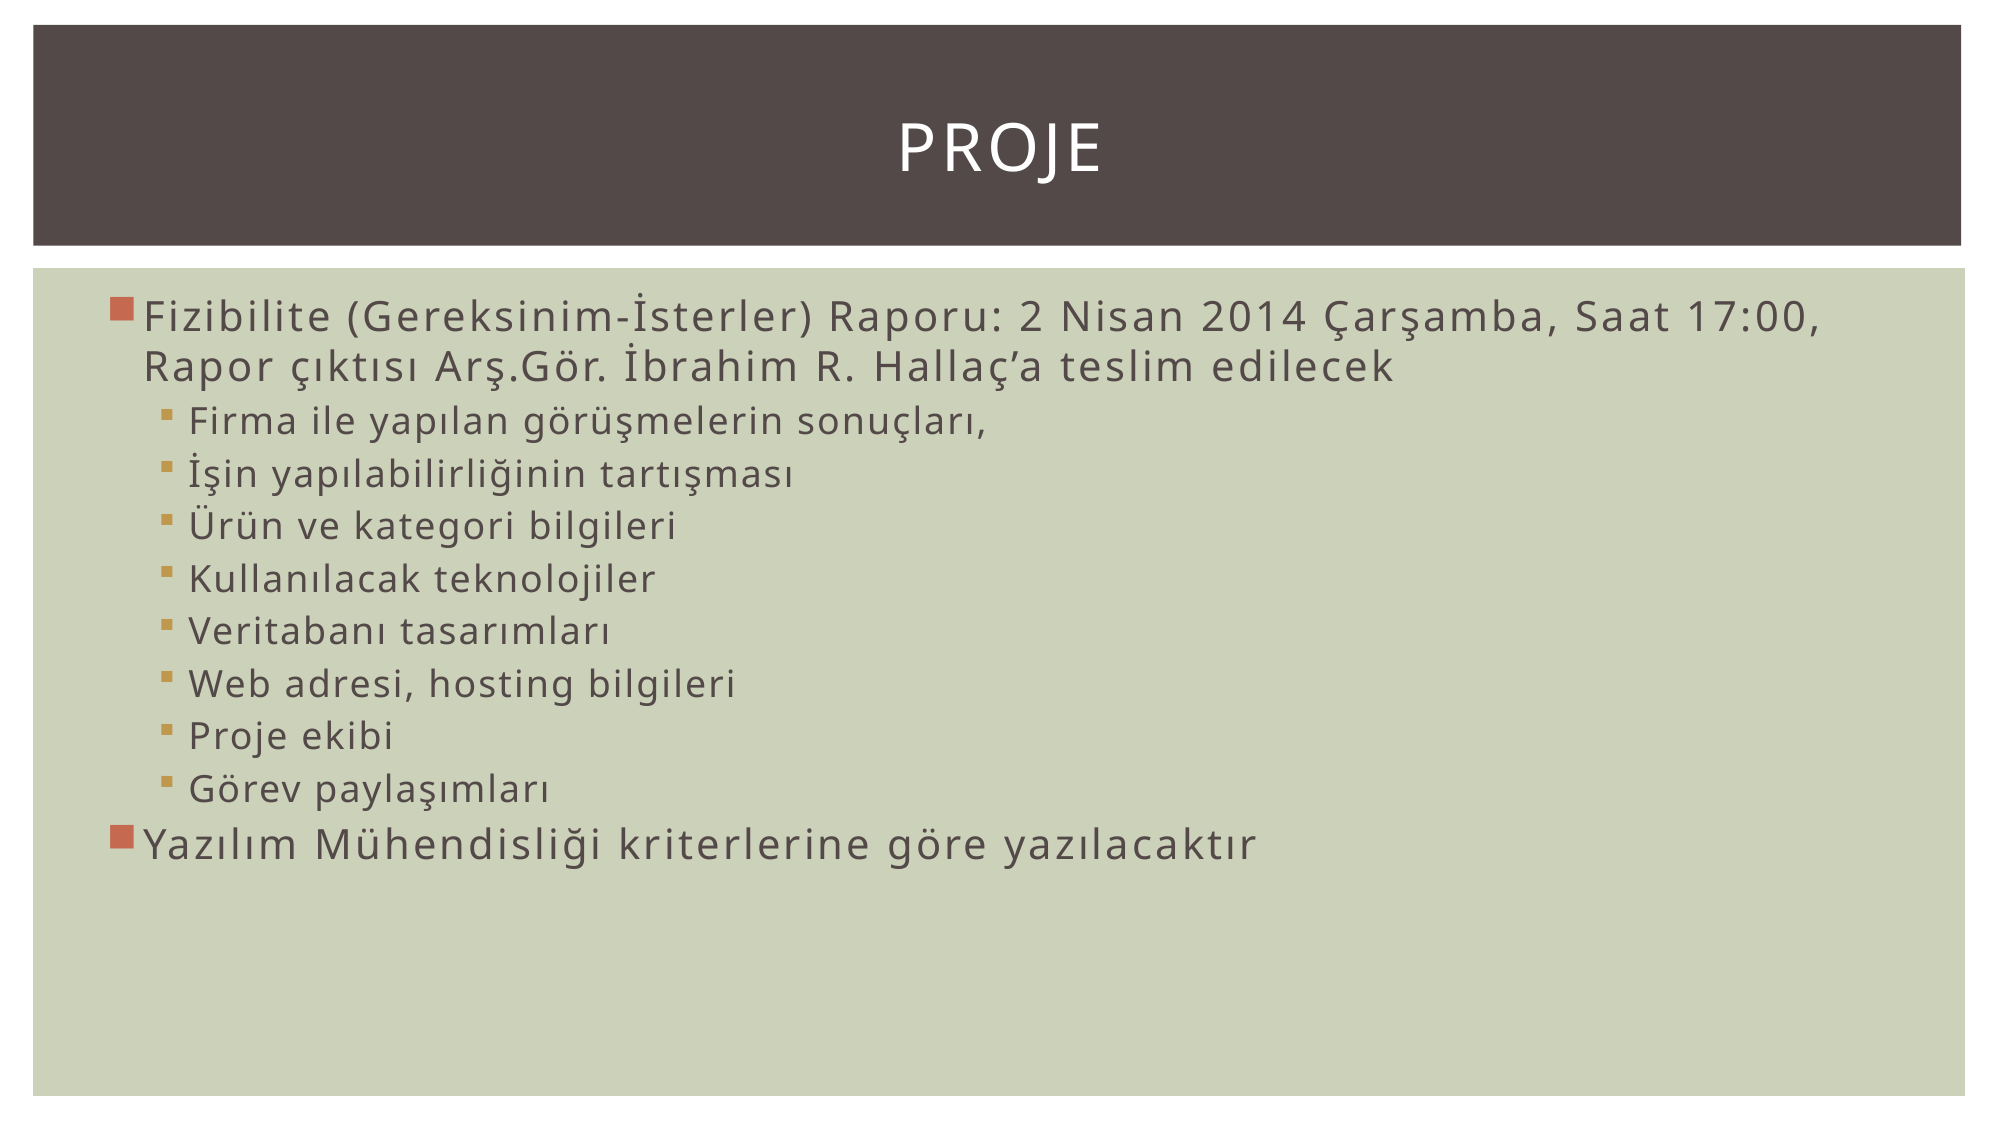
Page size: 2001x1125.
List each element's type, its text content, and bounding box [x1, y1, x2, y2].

list Fizibilite (Gereksinim-İsterler) Raporu: 2 Nisan 2014 Çarşamba, Saat 17:00, Rapor çıktısı Arş.Gör. İbrahim R. Hallaç’a teslim edilecek Firma ile yapılan görüşmelerin sonuçları, İşin yapılabilirliğinin tartışması Ürün ve kategori bilgileri Kullanılacak teknolojiler Veritabanı tasarımları Web adresi, hosting bilgileri Proje ekibi Görev paylaşımları Yazılım Mühendisliği kriterlerine göre yazılacaktır [83, 281, 1923, 1005]
title PROJE [83, 58, 1917, 232]
